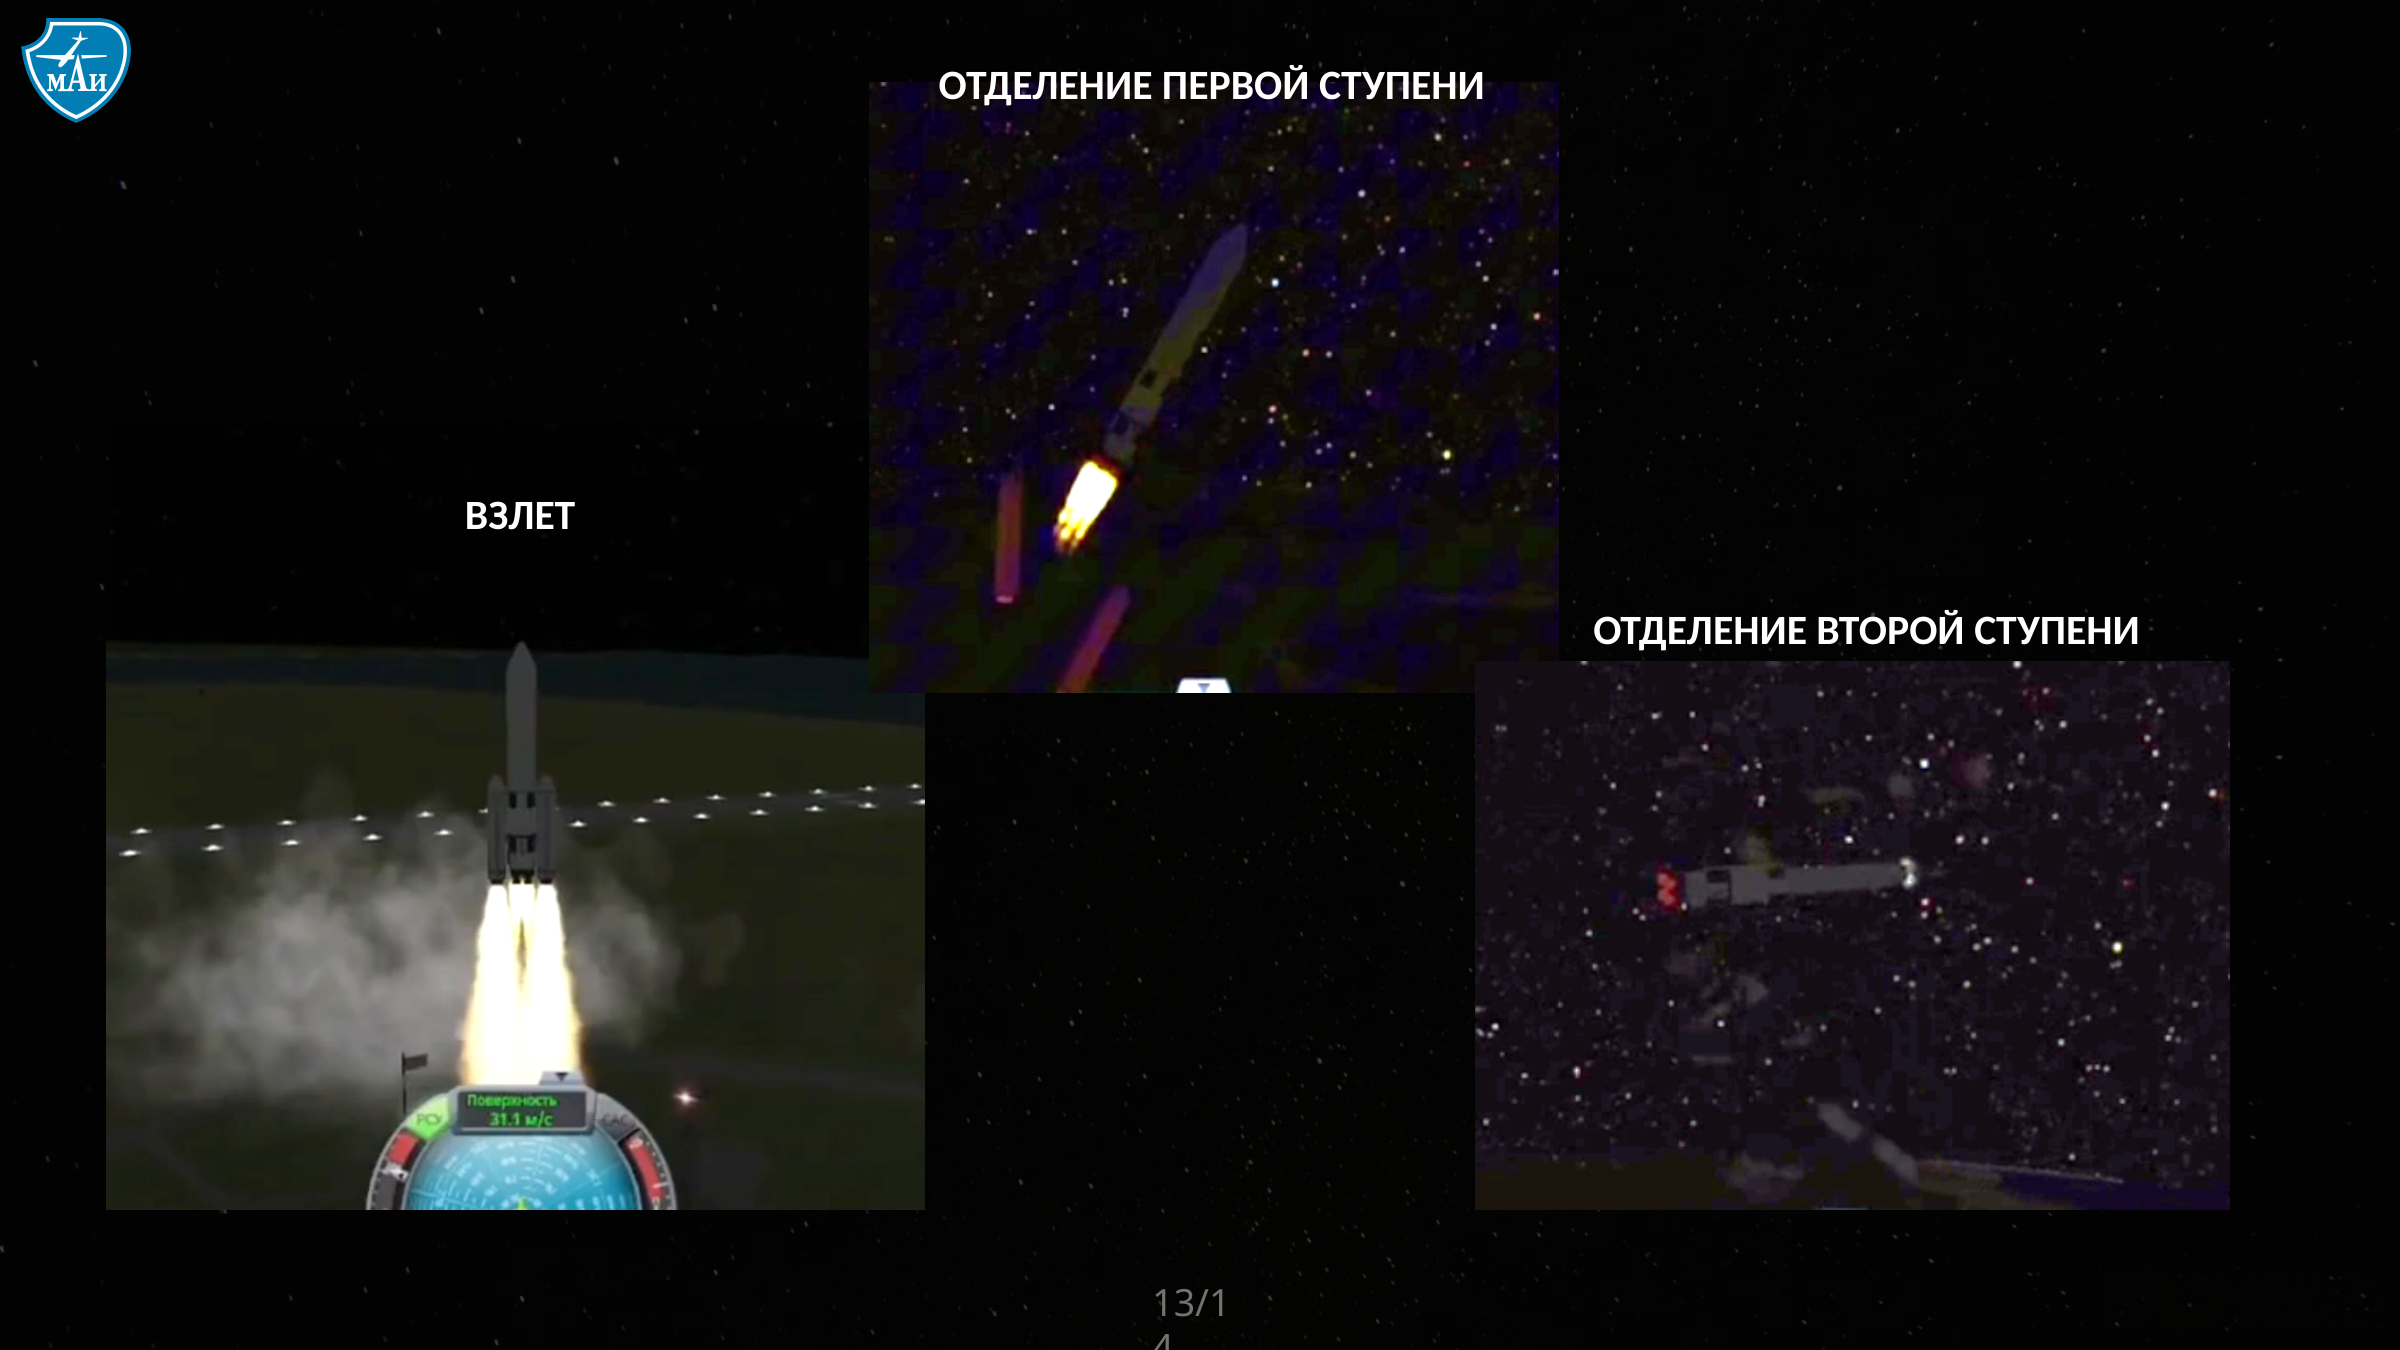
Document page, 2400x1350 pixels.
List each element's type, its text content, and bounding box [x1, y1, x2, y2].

text_box 13/14 [1137, 1271, 1263, 1350]
picture [0, 0, 2400, 1350]
text_box ОТДЕЛЕНИЕ ВТОРОЙ СТУПЕНИ [1578, 595, 2185, 661]
text_box ОТДЕЛЕНИЕ ПЕРВОЙ СТУПЕНИ [924, 50, 1544, 82]
